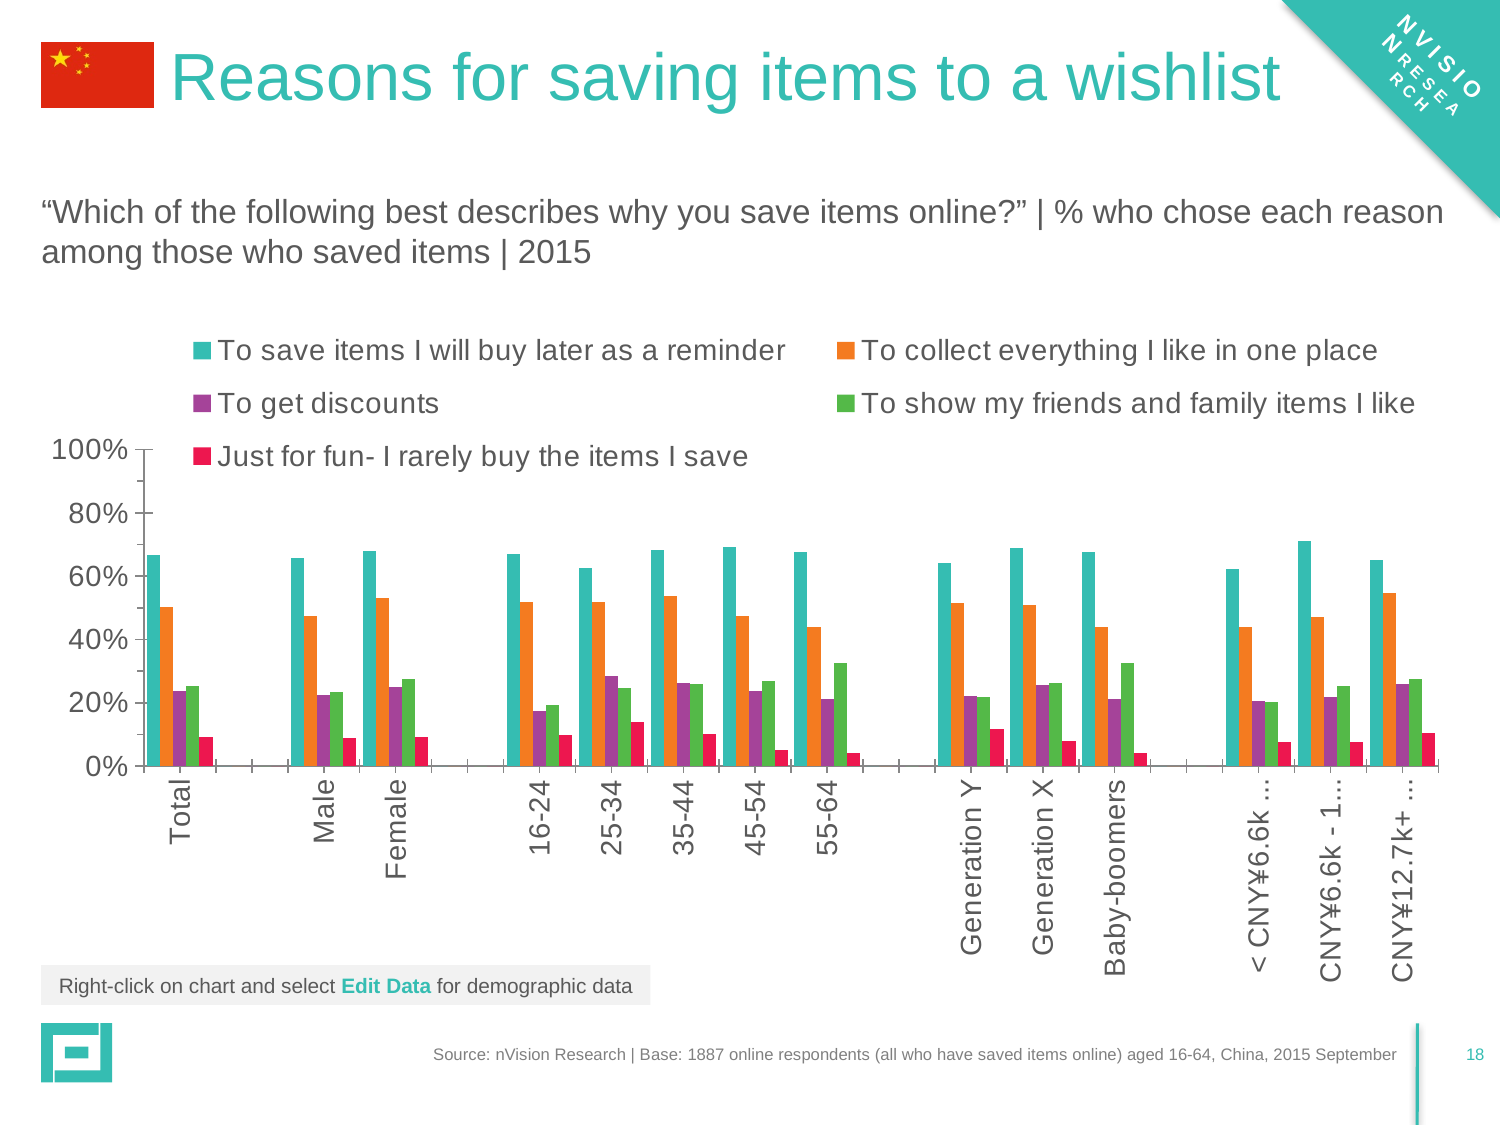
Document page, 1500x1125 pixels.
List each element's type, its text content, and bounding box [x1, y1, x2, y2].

picture [40, 42, 154, 108]
list “Which of the following best describes why you save items online?” | % who chose each reason among those who saved items | 2015 [41, 190, 1459, 272]
chart [40, 314, 1460, 1006]
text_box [1281, 0, 1500, 219]
list Source: nVision Research | Base: 1887 online respondents (all who have saved items online) aged 16-64, China, 2015 September [112, 1039, 1414, 1072]
title Reasons for saving items to a wishlist [151, 42, 1276, 116]
